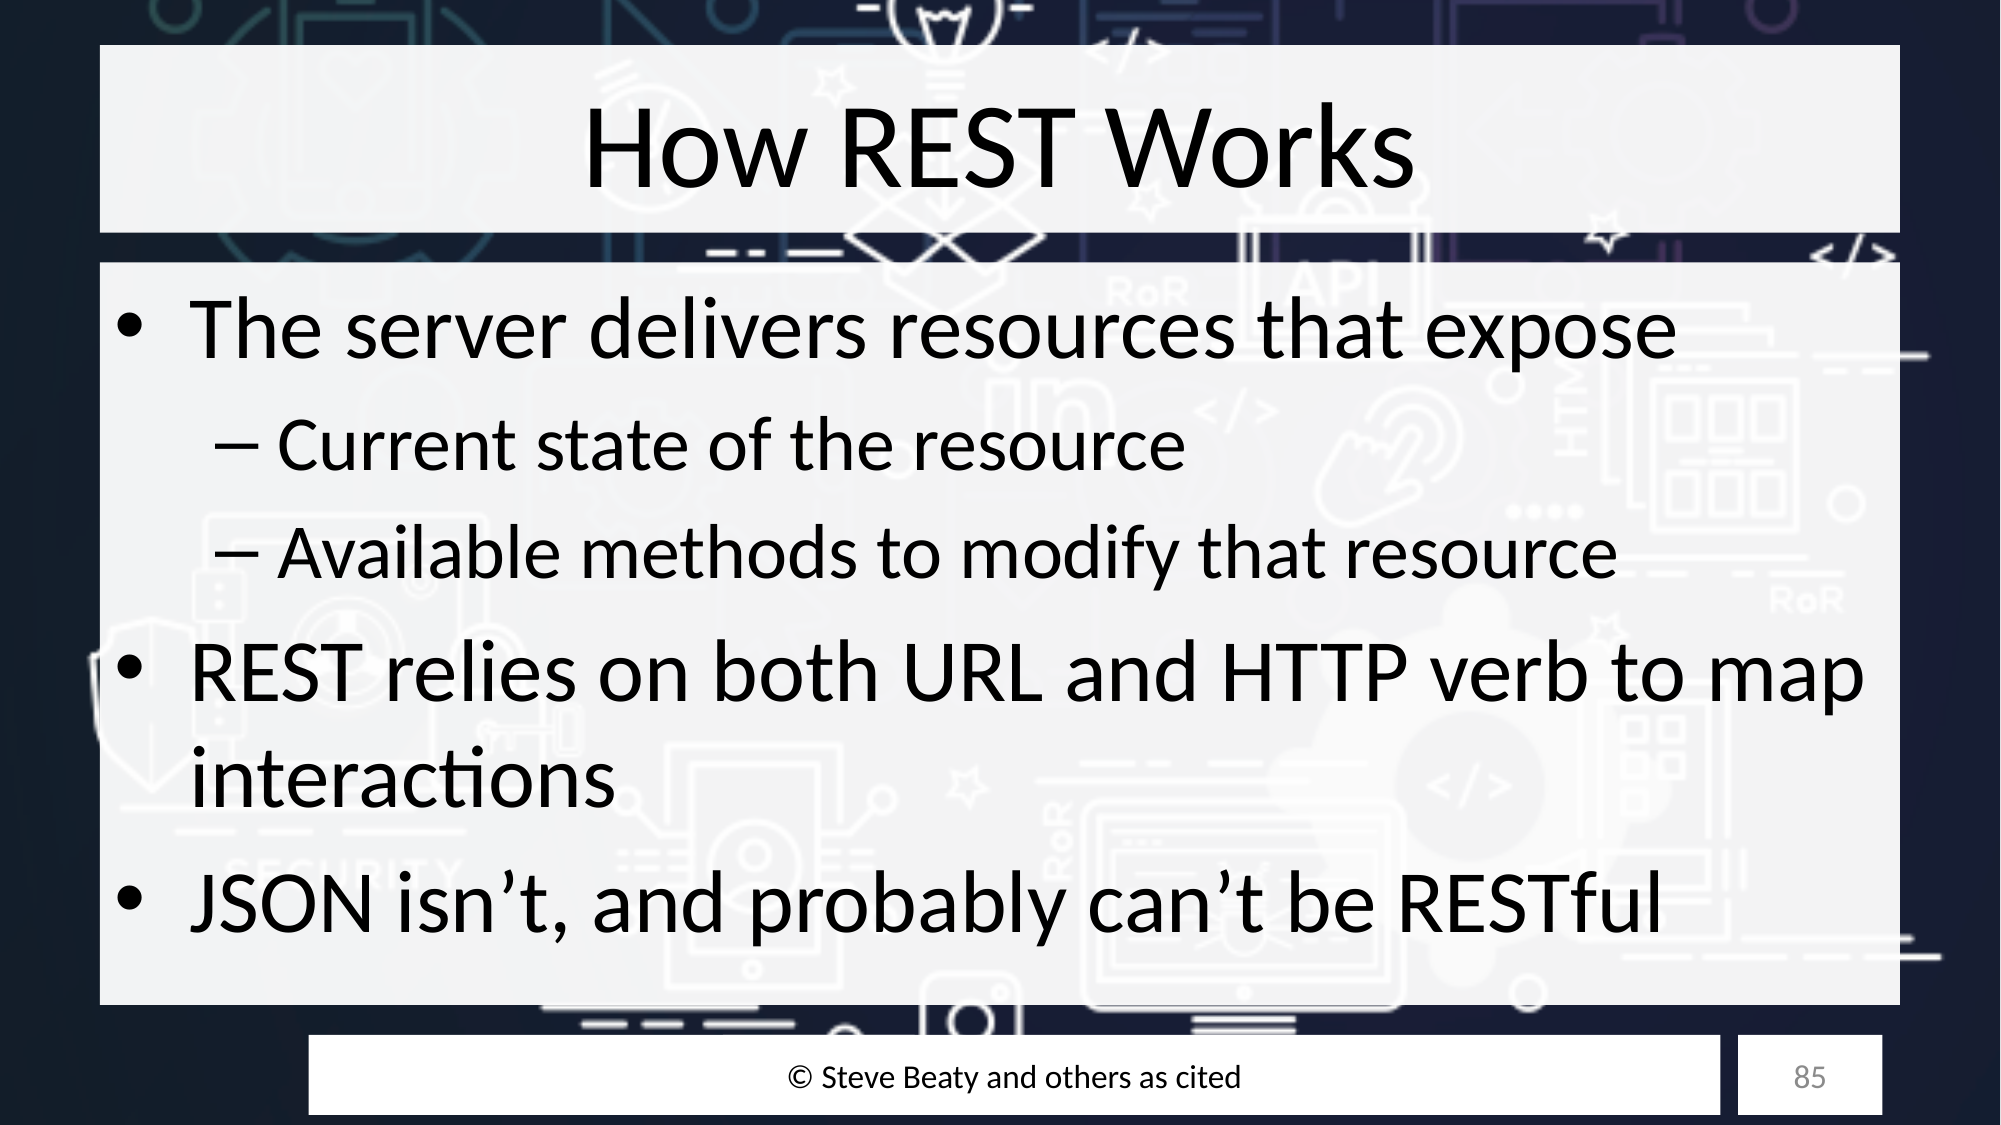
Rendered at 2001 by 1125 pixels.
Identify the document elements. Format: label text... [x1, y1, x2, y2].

slide_number 85 [1738, 1034, 1883, 1115]
title How REST Works [99, 45, 1900, 233]
footer © Steve Beaty and others as cited [308, 1034, 1721, 1115]
list The server delivers resources that expose Current state of the resource Available methods to modify that resource REST relies on both URL and HTTP verb to map interactions JSON isn’t, and probably can’t be RESTful [99, 262, 1900, 1005]
picture [0, 0, 2001, 1125]
